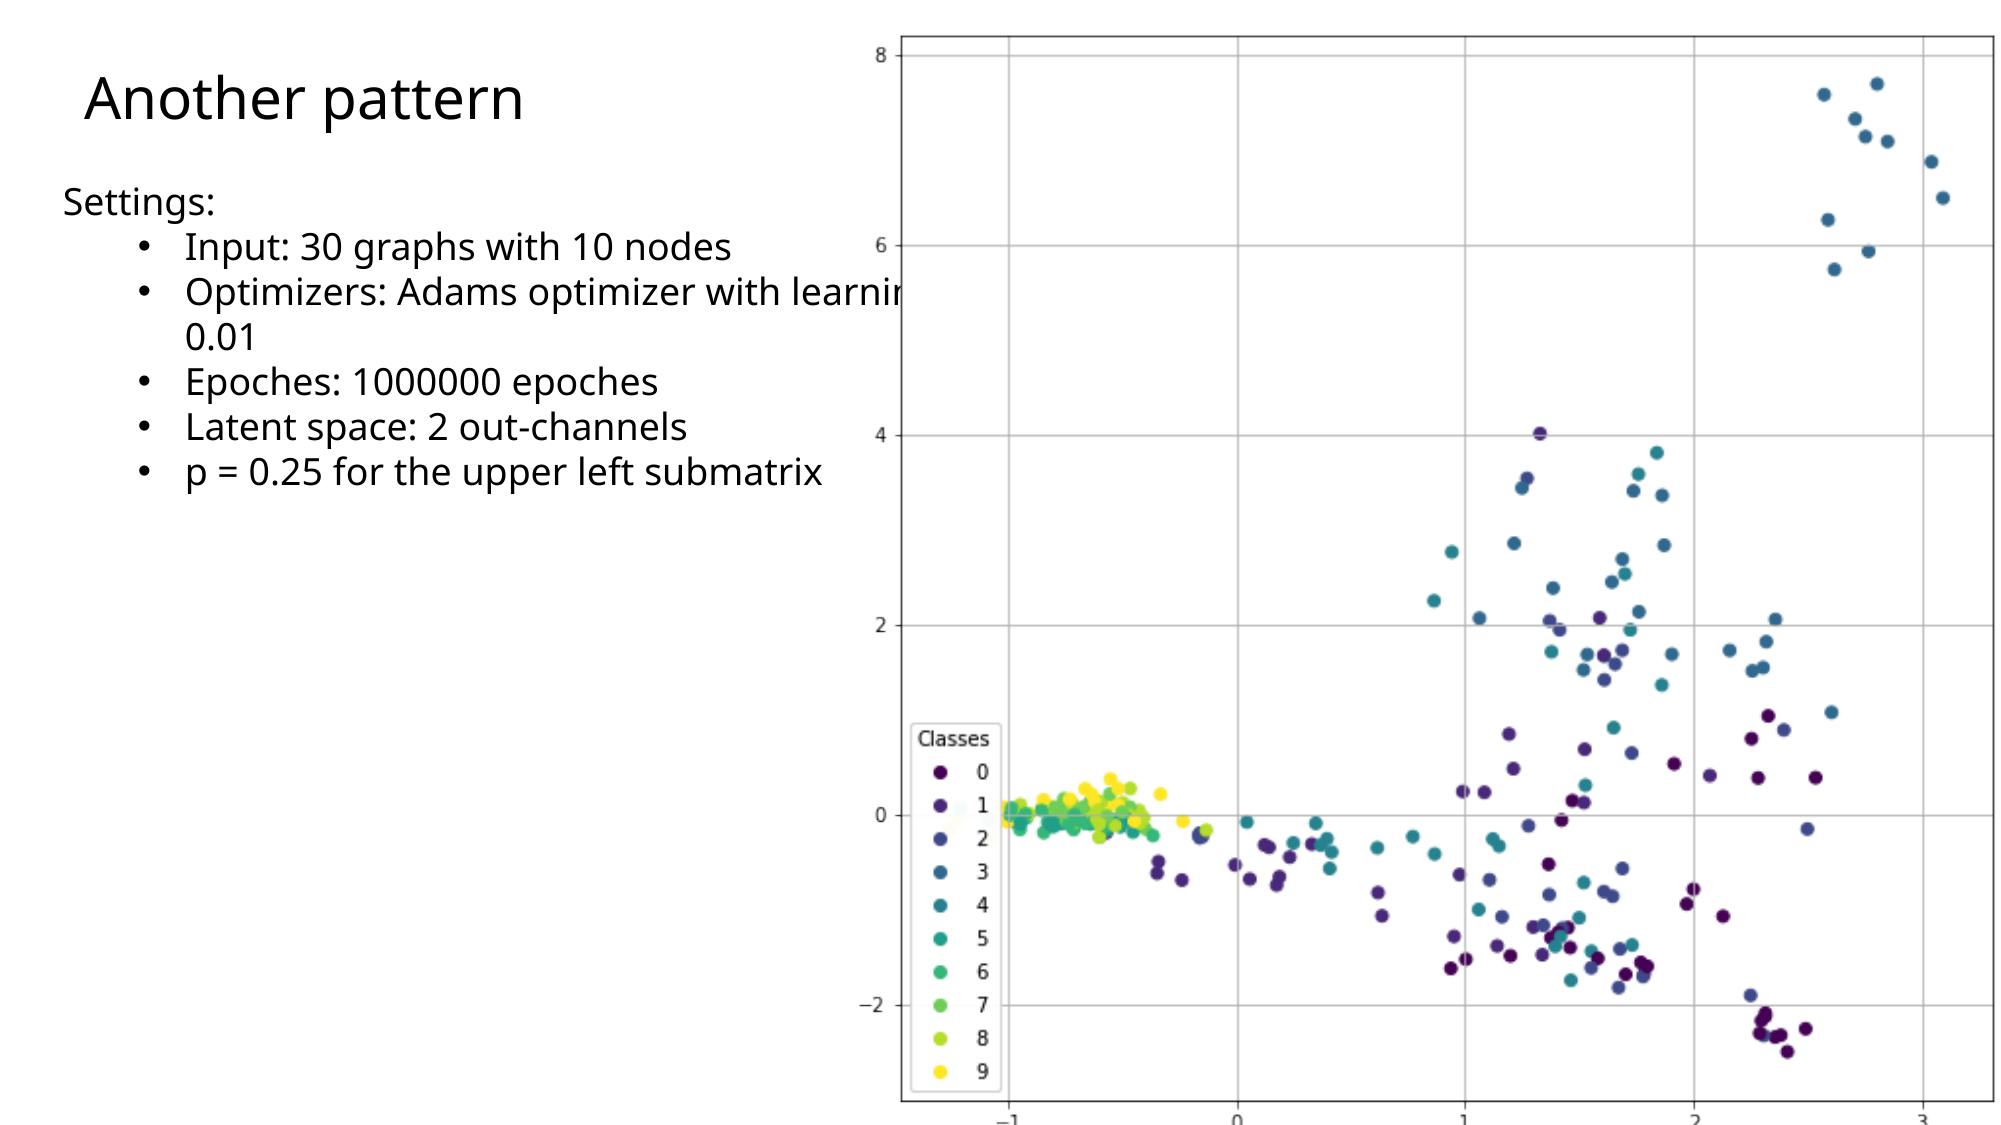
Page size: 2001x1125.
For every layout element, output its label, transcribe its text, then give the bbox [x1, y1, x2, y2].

picture [844, 22, 2000, 1125]
text_box Settings: Input: 30 graphs with 10 nodes Optimizers: Adams optimizer with learning rate 0.01 Epoches: 1000000 epoches Latent space: 2 out-channels p = 0.25 for the upper left submatrix [48, 170, 844, 546]
text_box Another pattern [69, 54, 699, 139]
